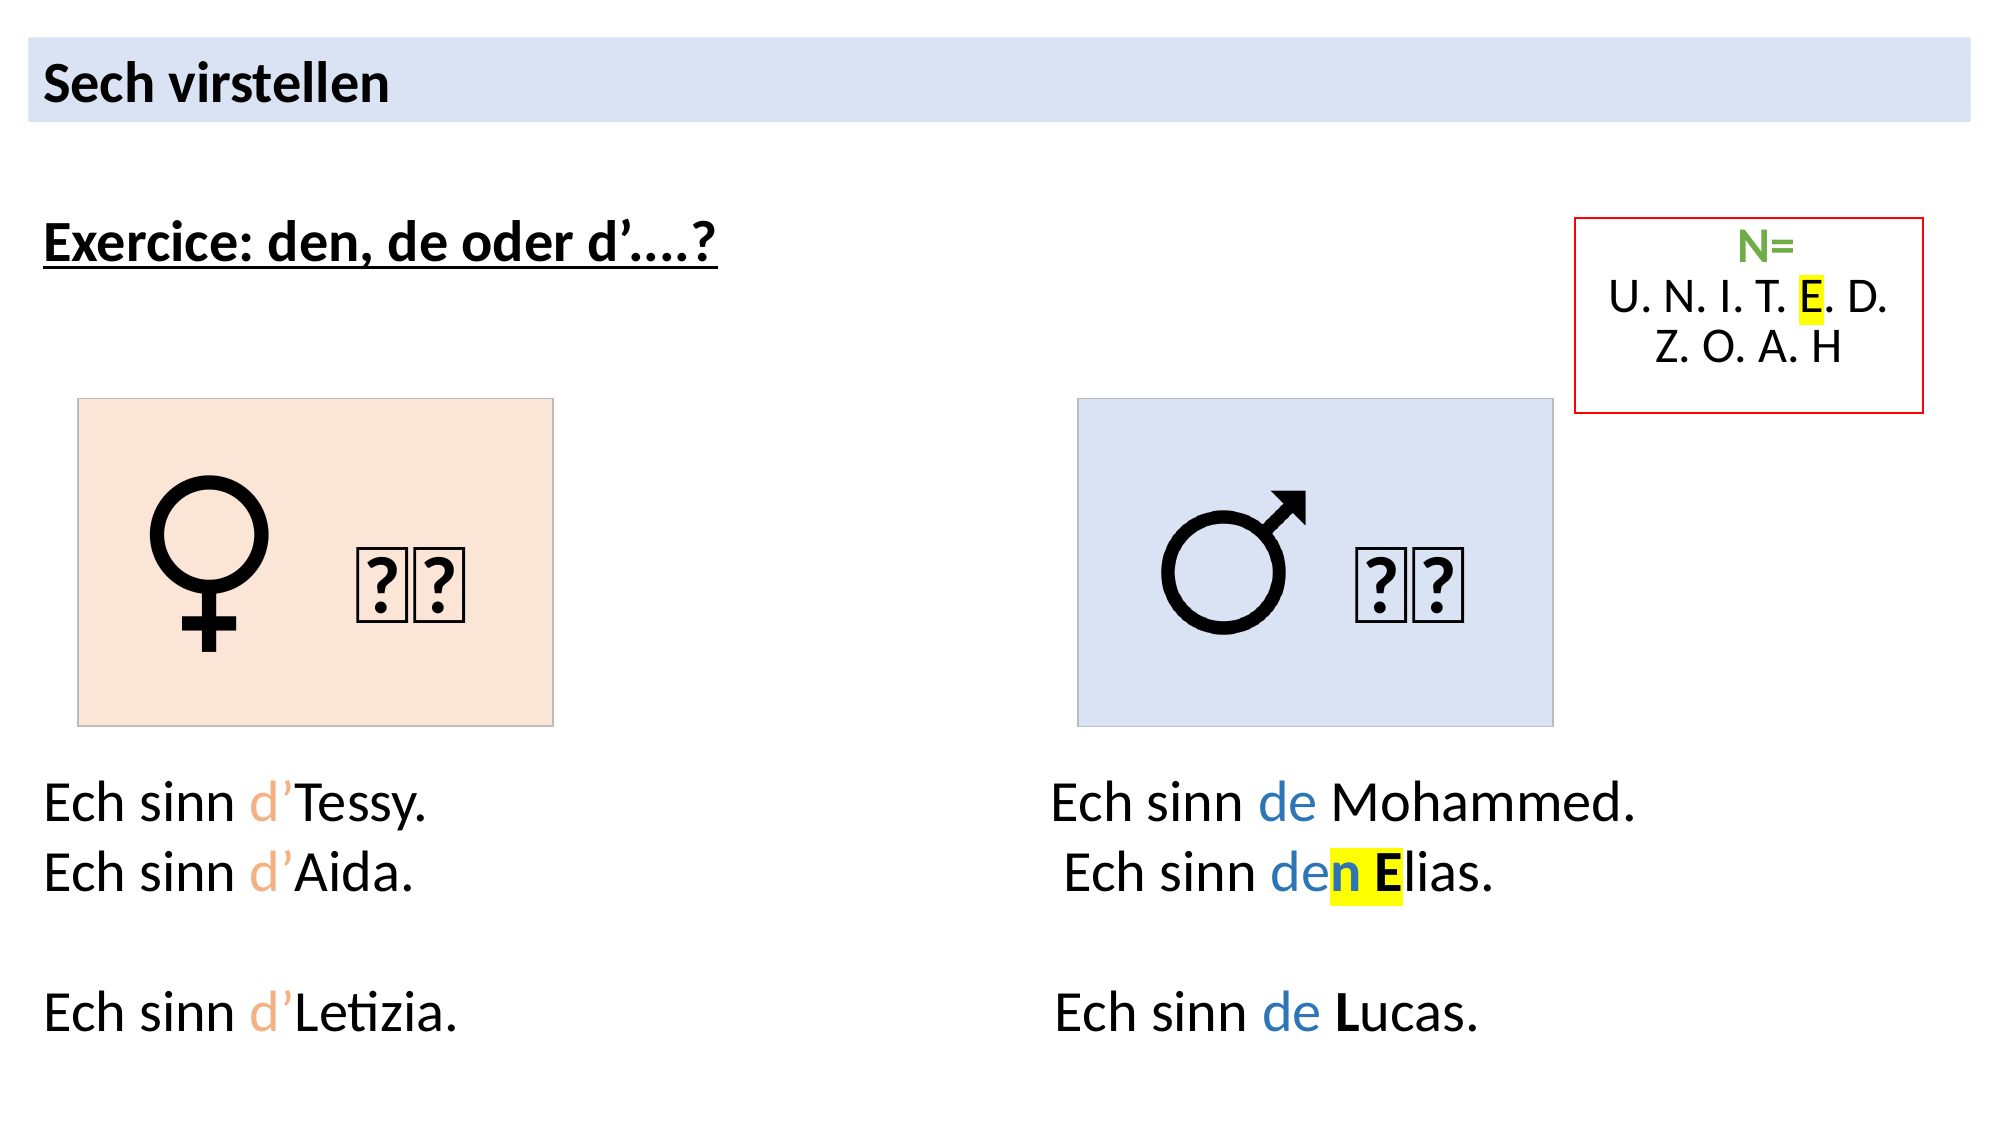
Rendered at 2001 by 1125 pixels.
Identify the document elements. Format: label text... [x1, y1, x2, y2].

text_box 🧔🏻 [1340, 504, 1483, 654]
table_header N= U. N. I. T. E. D. Z. O. A. H [1576, 219, 1922, 412]
text_box Sech virstellen [28, 37, 1971, 122]
picture [102, 455, 316, 669]
text_box Exercice: den, de oder d’....? Ech sinn d’Tessy. Ech sinn de Mohammed. Ech sinn d’Aida. Ech sinn den Elias. Ech sinn d’Letizia. Ech sinn de Lucas. [28, 196, 1888, 1121]
table_header [79, 399, 552, 725]
picture [1126, 456, 1340, 669]
text_box 👩🏻 [340, 504, 484, 654]
table_header [1079, 399, 1552, 726]
